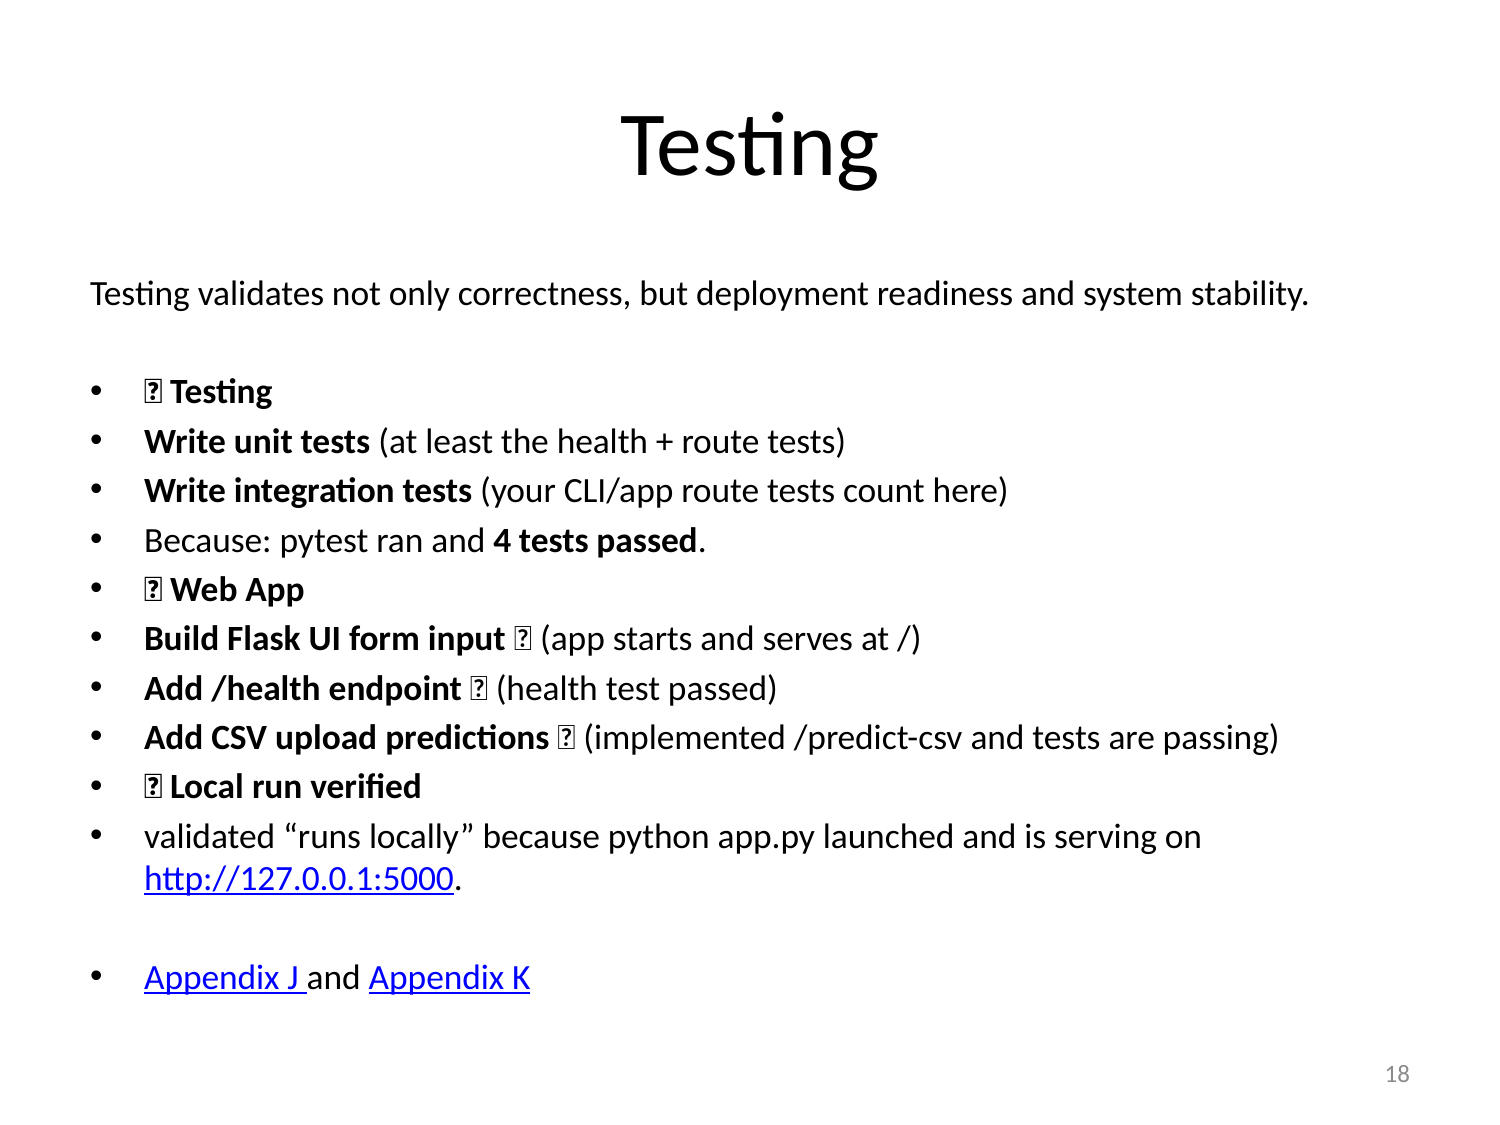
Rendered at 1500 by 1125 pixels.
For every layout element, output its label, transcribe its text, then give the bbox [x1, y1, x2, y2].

slide_number 18 [1074, 1042, 1425, 1103]
list Testing validates not only correctness, but deployment readiness and system stability. ✅ Testing Write unit tests (at least the health + route tests) Write integration tests (your CLI/app route tests count here) Because: pytest ran and 4 tests passed. ✅ Web App Build Flask UI form input ✅ (app starts and serves at /) Add /health endpoint ✅ (health test passed) Add CSV upload predictions ✅ (implemented /predict-csv and tests are passing) ✅ Local run verified validated “runs locally” because python app.py launched and is serving on http://127.0.0.1:5000. Appendix J and Appendix K [75, 262, 1425, 1005]
title Testing [75, 45, 1425, 233]
